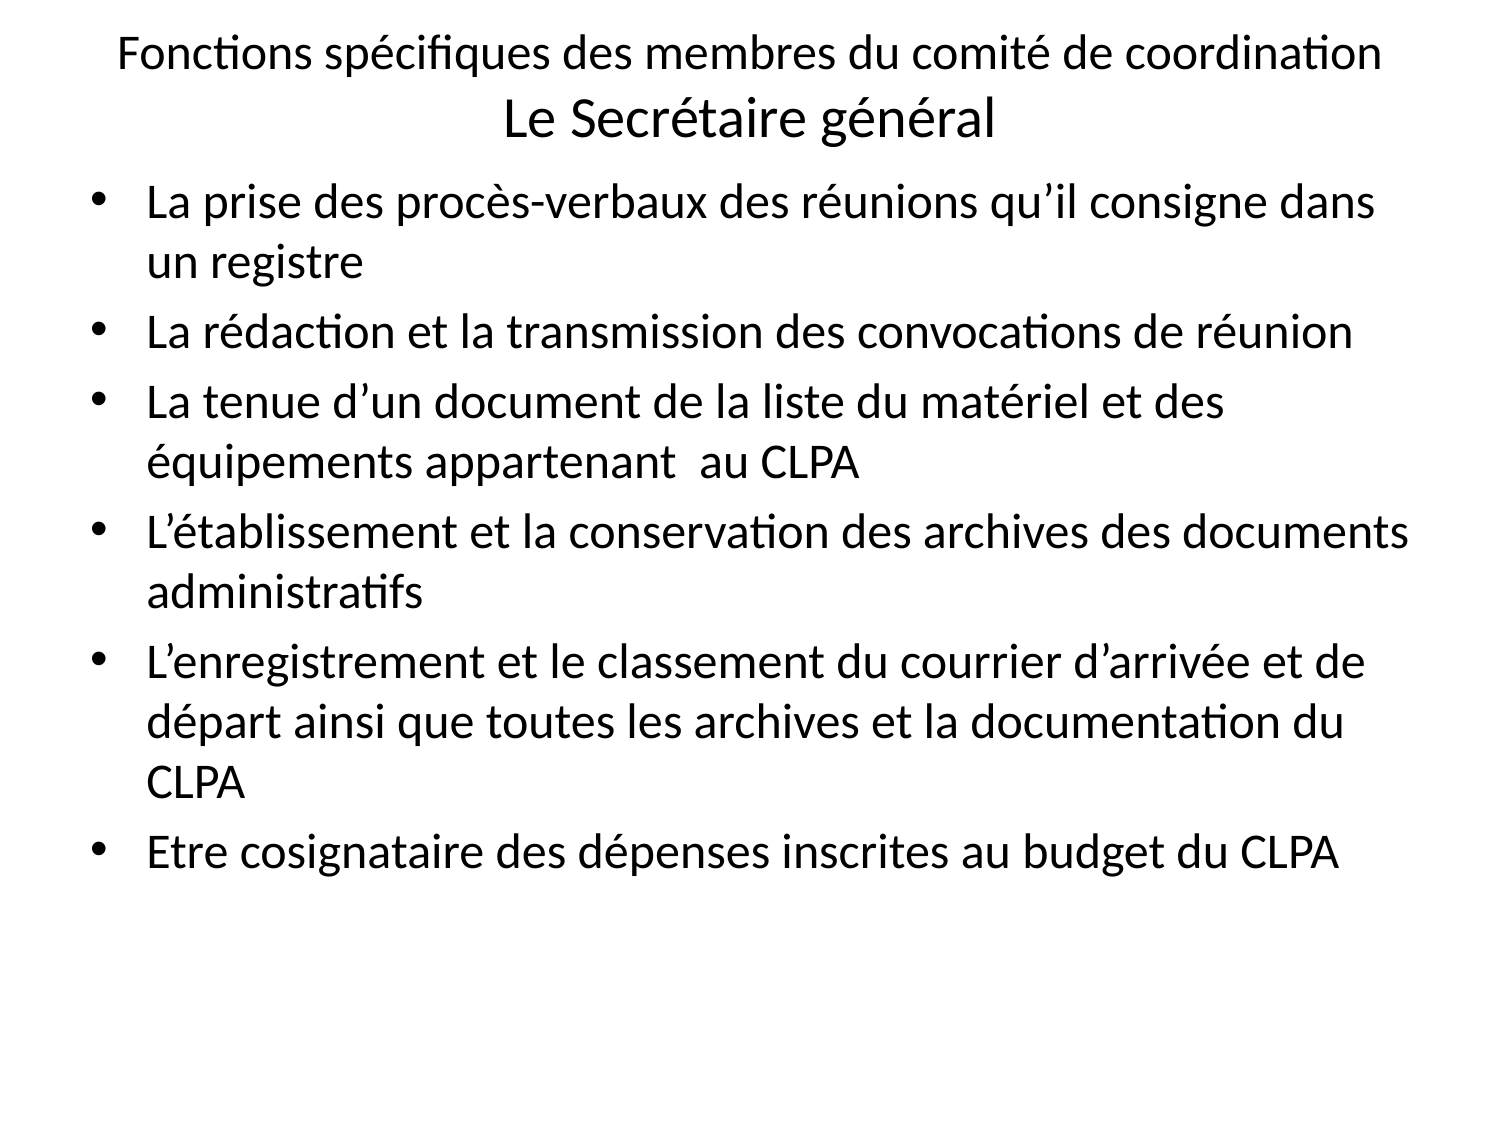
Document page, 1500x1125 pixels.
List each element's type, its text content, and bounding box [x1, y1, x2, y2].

list La prise des procès-verbaux des réunions qu’il consigne dans un registre La rédaction et la transmission des convocations de réunion La tenue d’un document de la liste du matériel et des équipements appartenant au CLPA L’établissement et la conservation des archives des documents administratifs L’enregistrement et le classement du courrier d’arrivée et de départ ainsi que toutes les archives et la documentation du CLPA Etre cosignataire des dépenses inscrites au budget du CLPA [75, 160, 1425, 1005]
title Fonctions spécifiques des membres du comité de coordination Le Secrétaire général [75, 7, 1425, 160]
